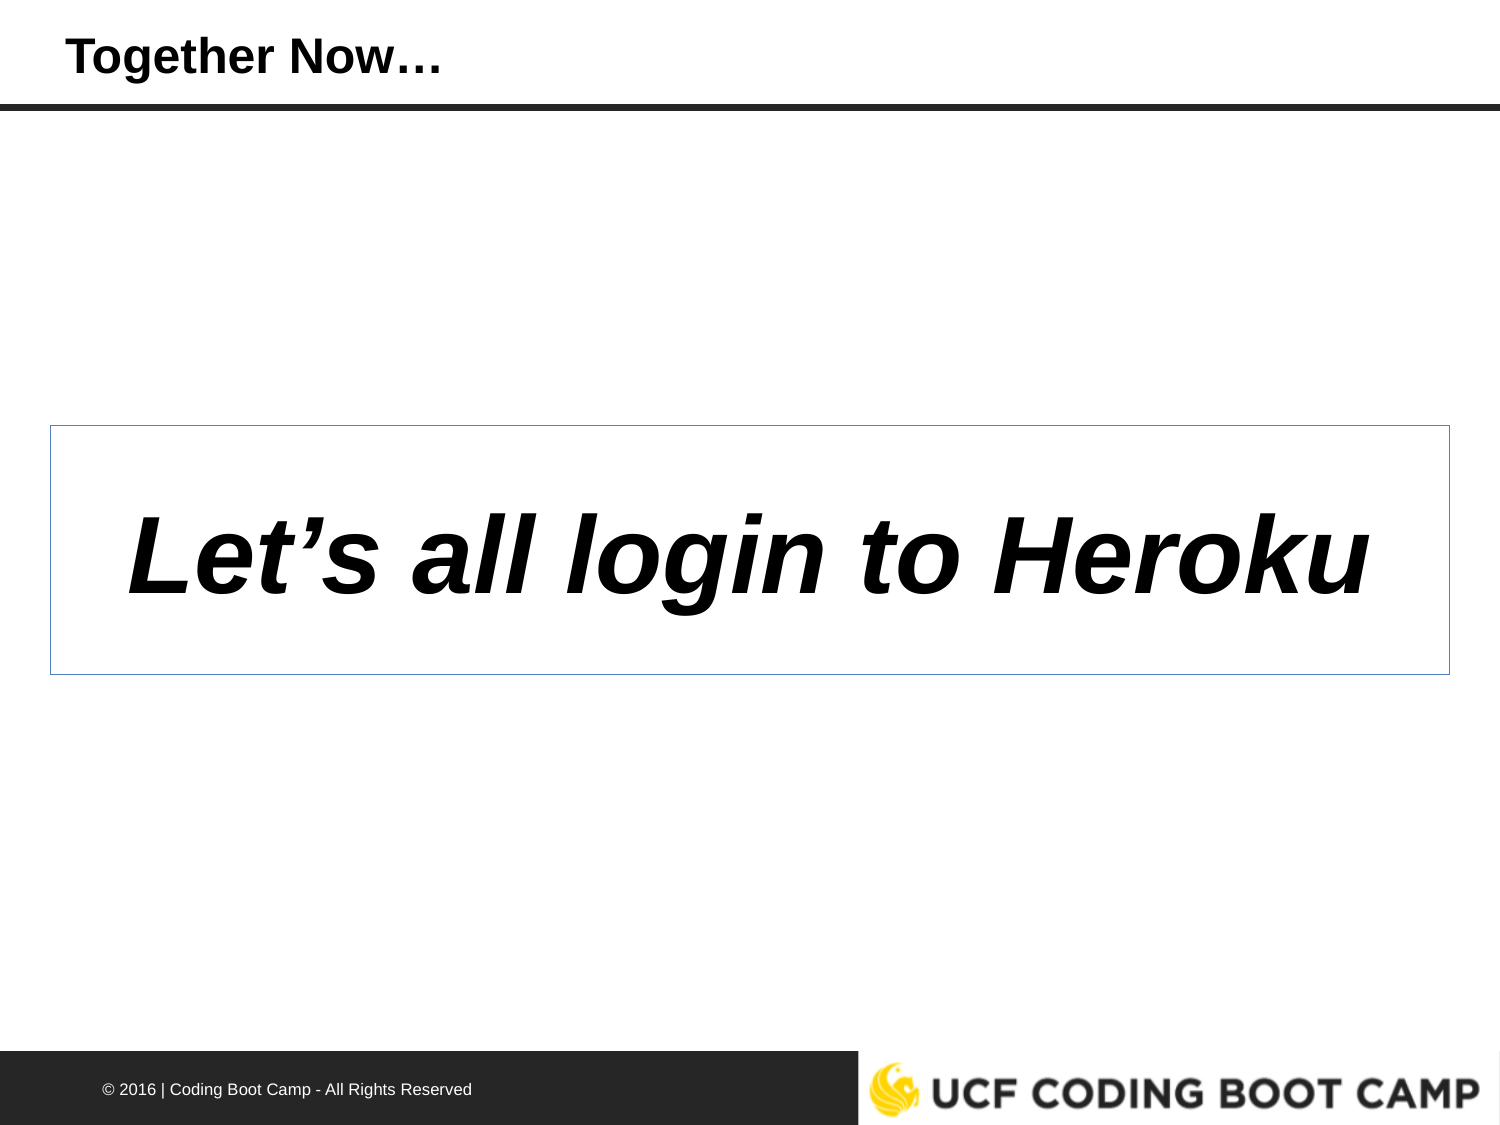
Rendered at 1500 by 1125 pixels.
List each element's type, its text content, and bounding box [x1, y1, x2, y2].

picture [858, 1051, 1500, 1125]
text_box Let’s all login to Heroku [50, 425, 1450, 675]
title Together Now… [50, 0, 948, 108]
